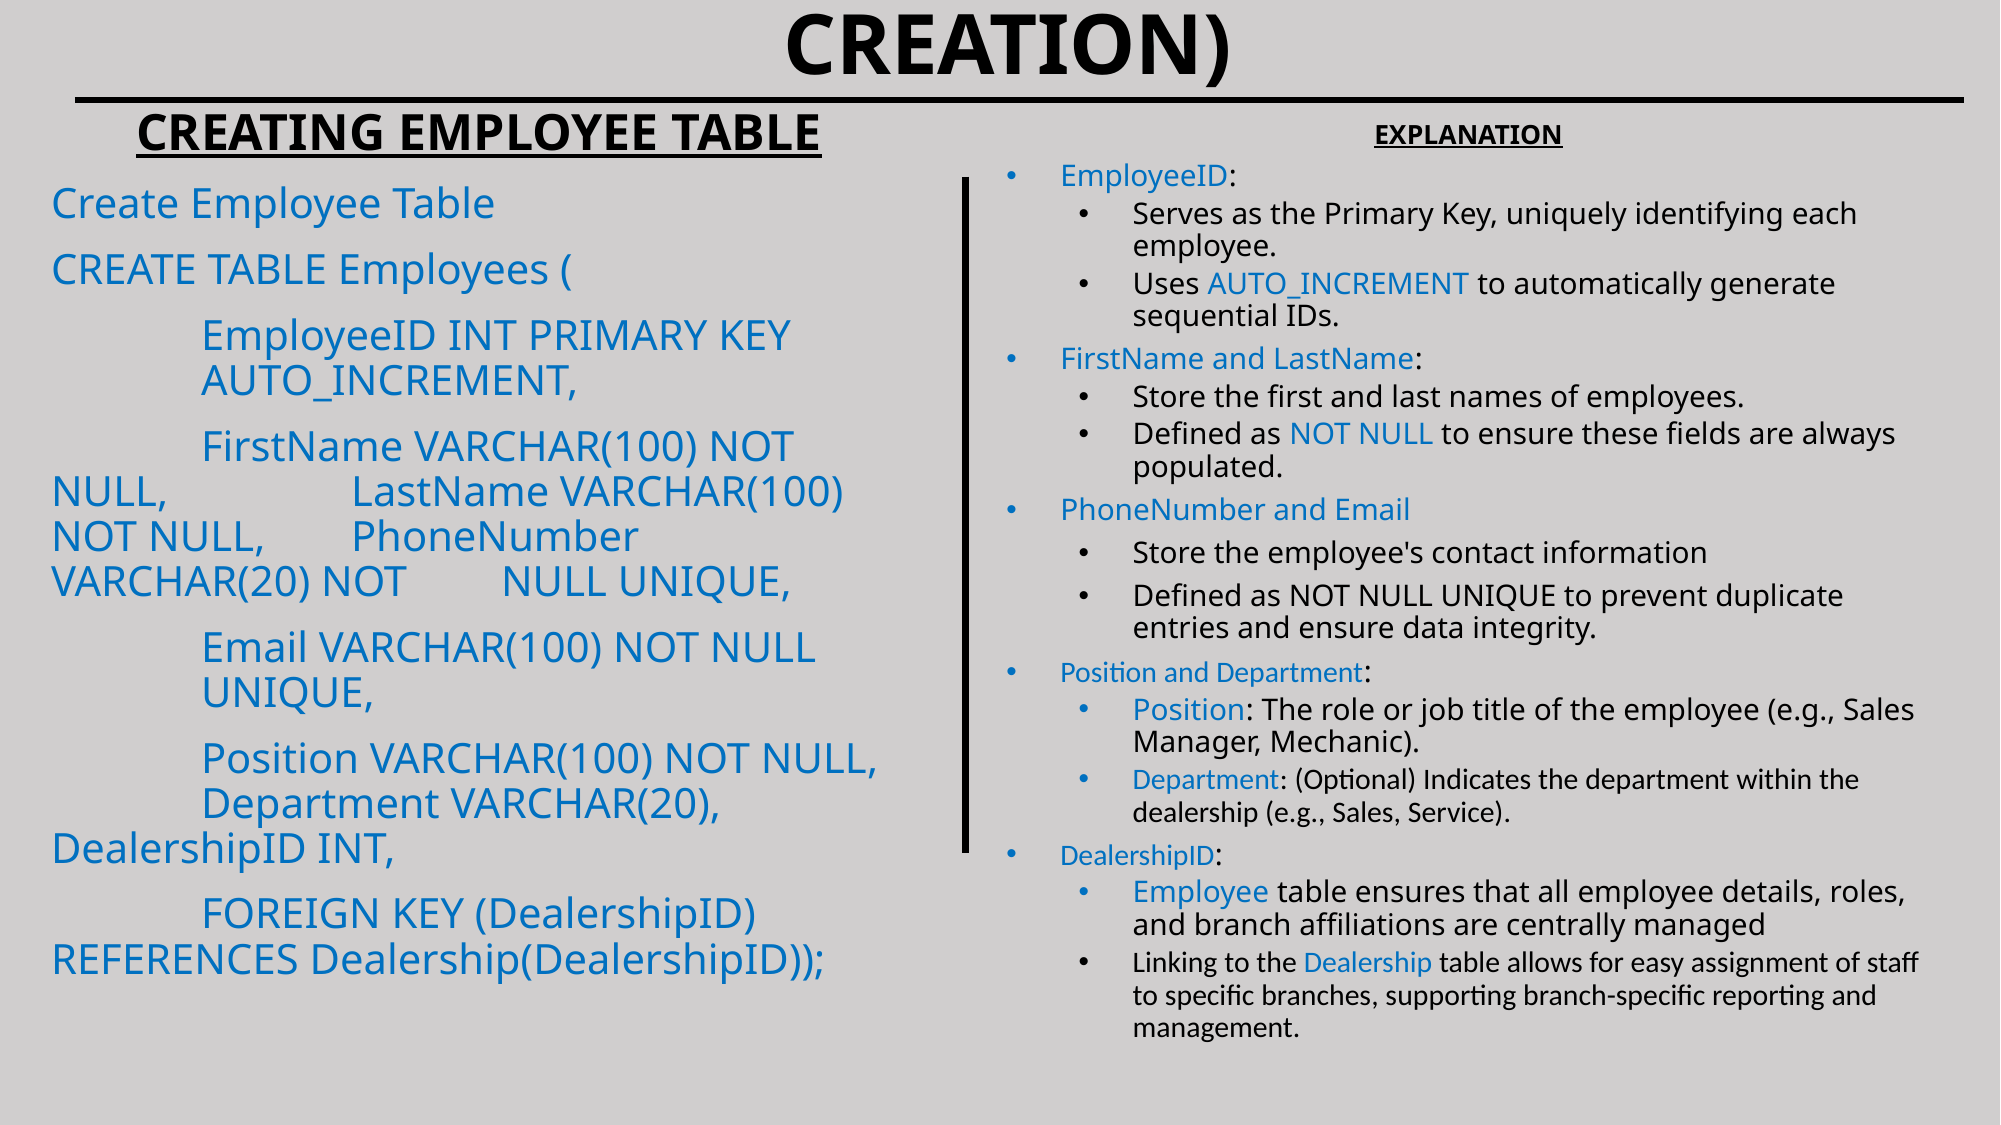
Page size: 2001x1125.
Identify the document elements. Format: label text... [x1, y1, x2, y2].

text_box EXPLANATION EmployeeID: Serves as the Primary Key, uniquely identifying each employee. Uses AUTO_INCREMENT to automatically generate sequential IDs. FirstName and LastName: Store the first and last names of employees. Defined as NOT NULL to ensure these fields are always populated. PhoneNumber and Email Store the employee's contact information Defined as NOT NULL UNIQUE to prevent duplicate entries and ensure data integrity. Position and Department: Position: The role or job title of the employee (e.g., Sales Manager, Mechanic). Department: (Optional) Indicates the department within the dealership (e.g., Sales, Service). DealershipID: Employee table ensures that all employee details, roles, and branch affiliations are centrally managed Linking to the Dealership table allows for easy assignment of staff to specific branches, supporting branch-specific reporting and management. [991, 113, 1946, 1052]
subtitle CREATING EMPLOYEE TABLE Create Employee Table CREATE TABLE Employees ( EmployeeID INT PRIMARY KEY AUTO_INCREMENT, FirstName VARCHAR(100) NOT NULL, LastName VARCHAR(100) NOT NULL, PhoneNumber VARCHAR(20) NOT NULL UNIQUE, Email VARCHAR(100) NOT NULL UNIQUE, Position VARCHAR(100) NOT NULL, Department VARCHAR(20), DealershipID INT, FOREIGN KEY (DealershipID) REFERENCES Dealership(DealershipID)); [35, 99, 922, 1038]
title DATA DEFINITION STATEMENTS (TABLE CREATION) [0, 13, 2000, 100]
